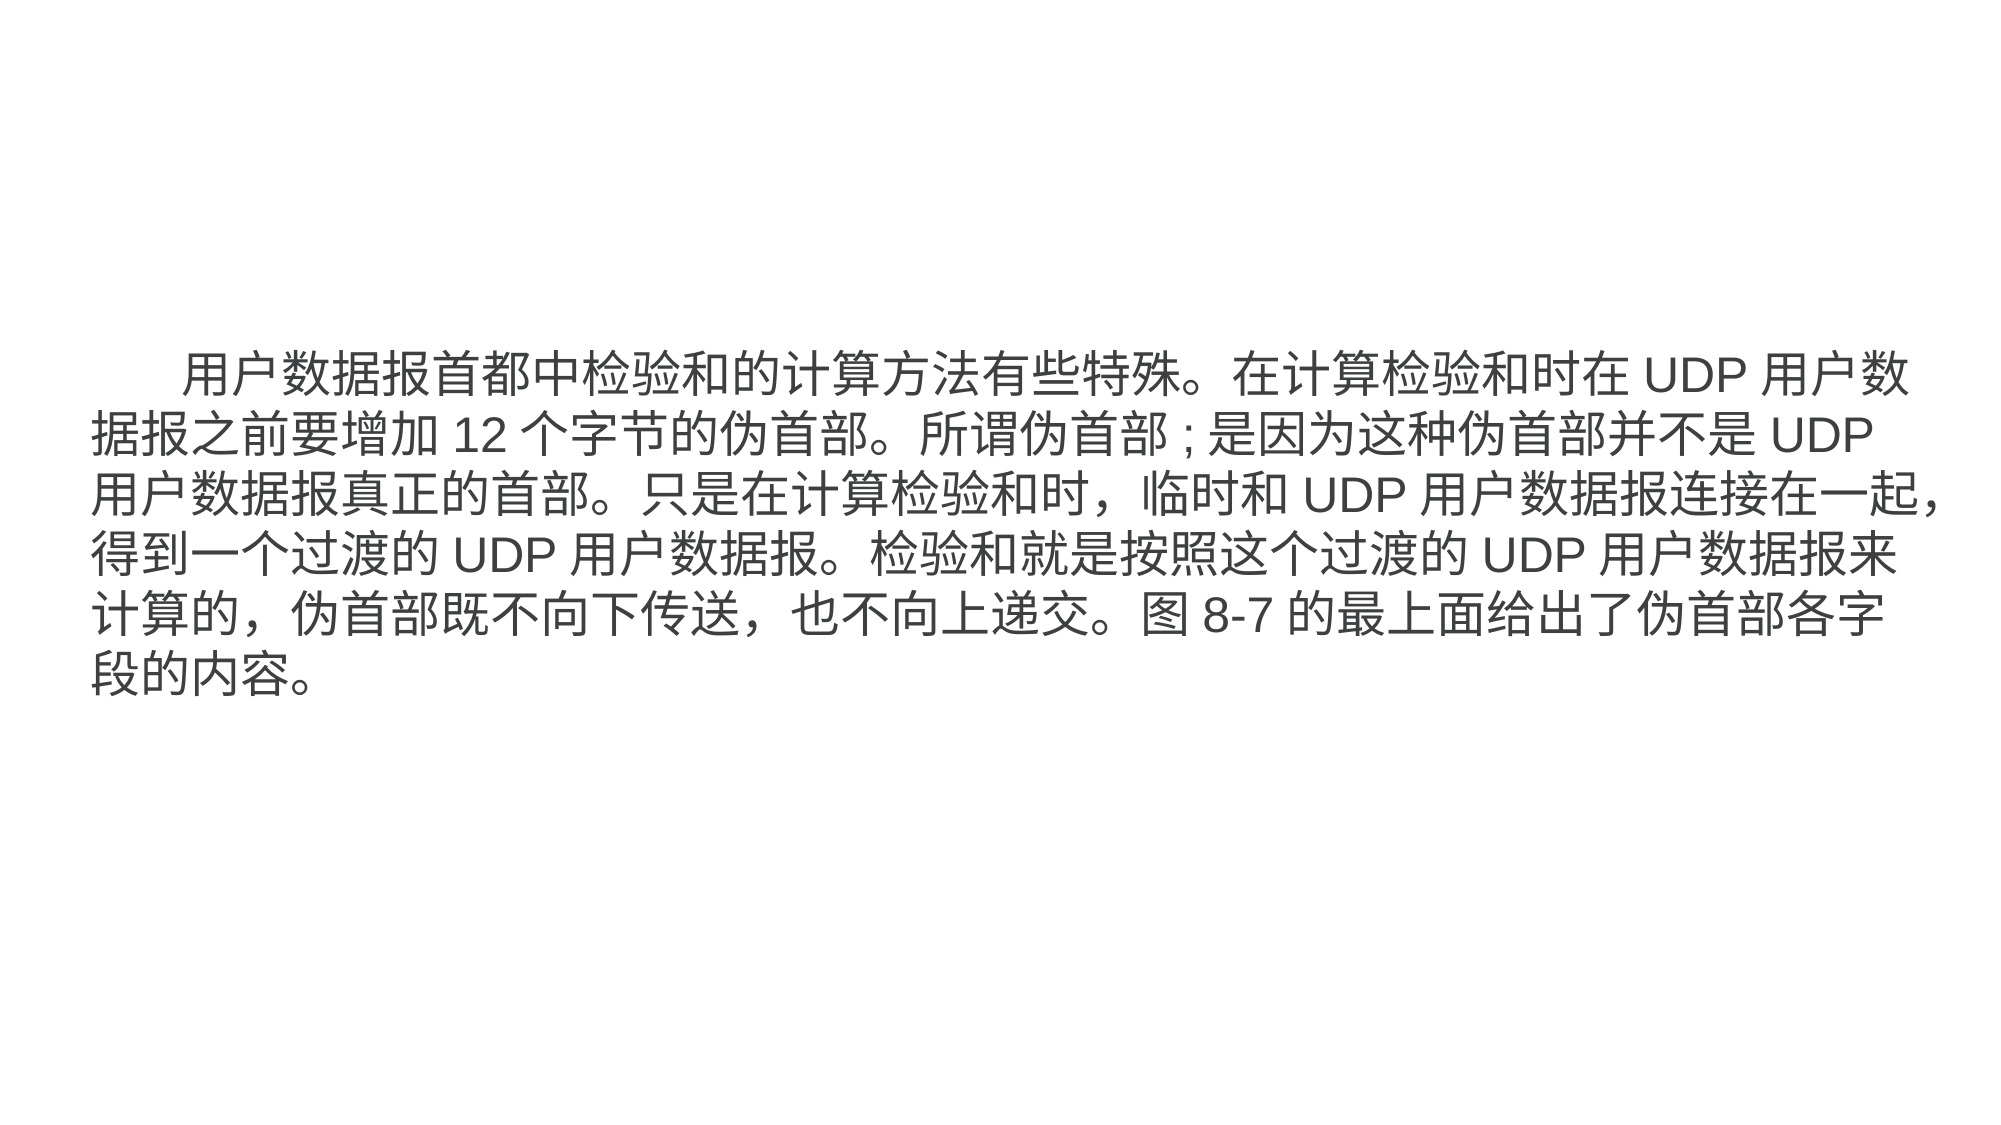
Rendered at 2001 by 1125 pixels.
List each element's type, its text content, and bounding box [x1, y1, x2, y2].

text_box 用户数据报首都中检验和的计算方法有些特殊。在计算检验和时在UDP用户数据报之前要增加12个字节的伪首部。所谓伪首部;是因为这种伪首部并不是UDP用户数据报真正的首部。只是在计算检验和时，临时和UDP用户数据报连接在一起，得到一个过渡的UDP用户数据报。检验和就是按照这个过渡的UDP用户数据报来计算的，伪首部既不向下传送，也不向上递交。图8-7的最上面给出了伪首部各字段的内容。 [75, 335, 1940, 711]
